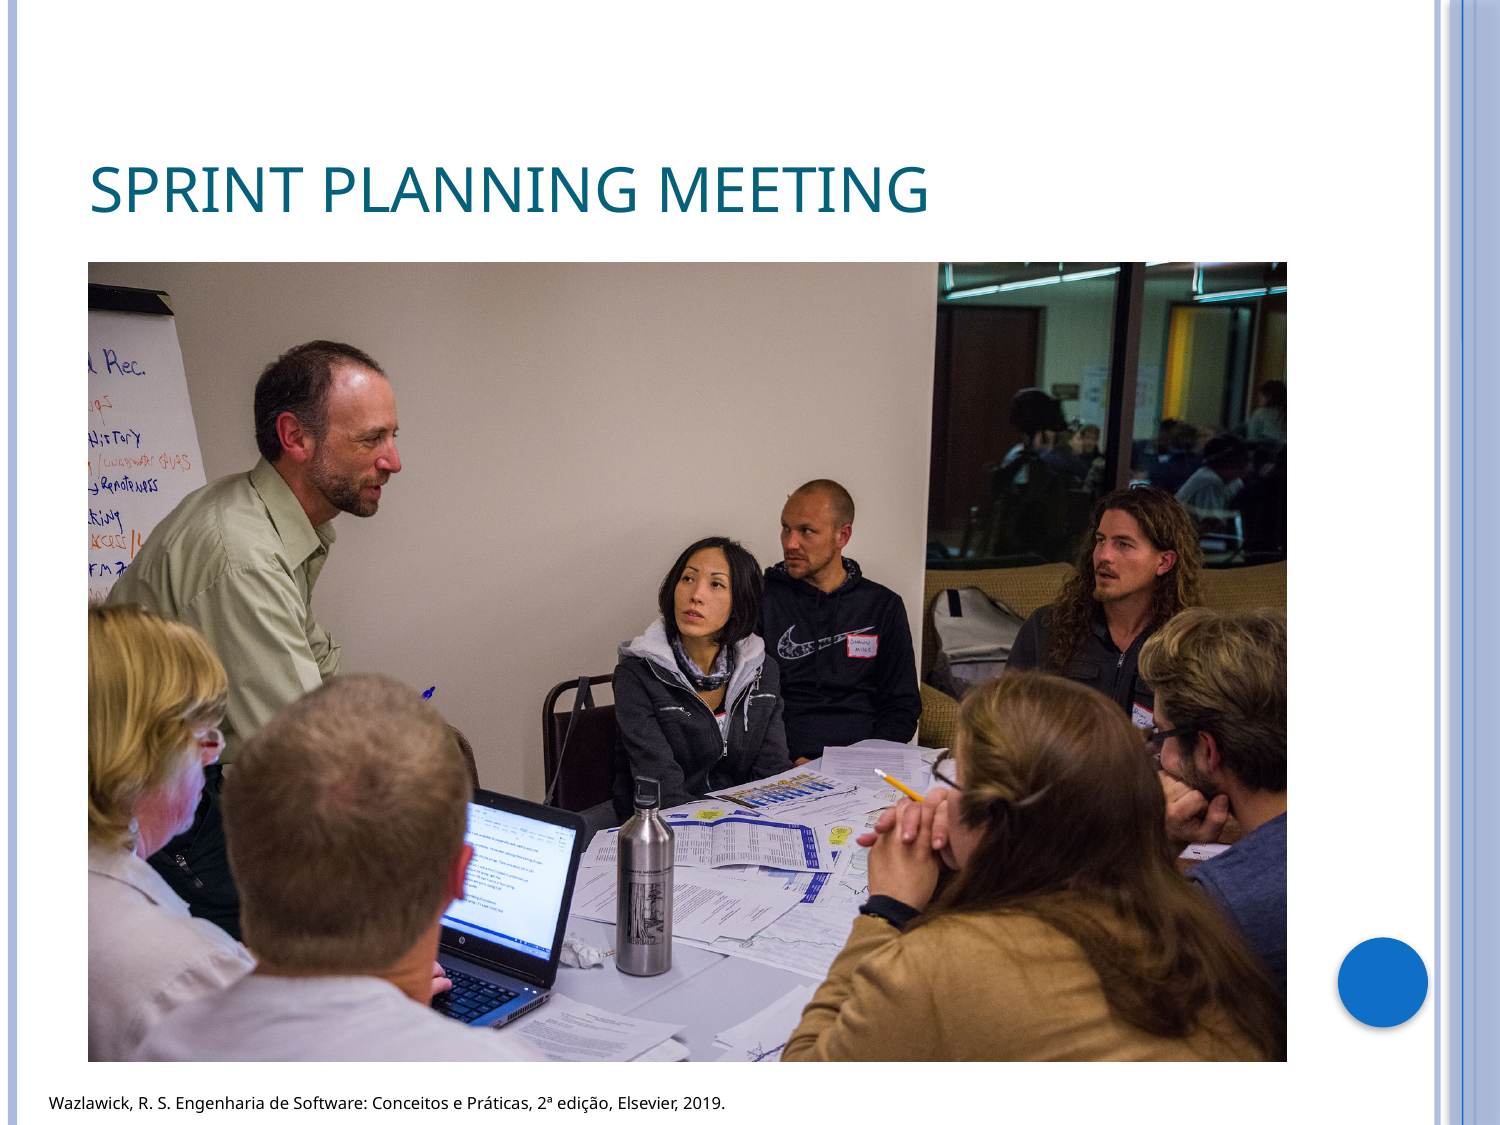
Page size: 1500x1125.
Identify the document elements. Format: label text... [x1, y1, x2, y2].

title Sprint planning meeting [75, 45, 1300, 233]
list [87, 261, 1288, 1063]
